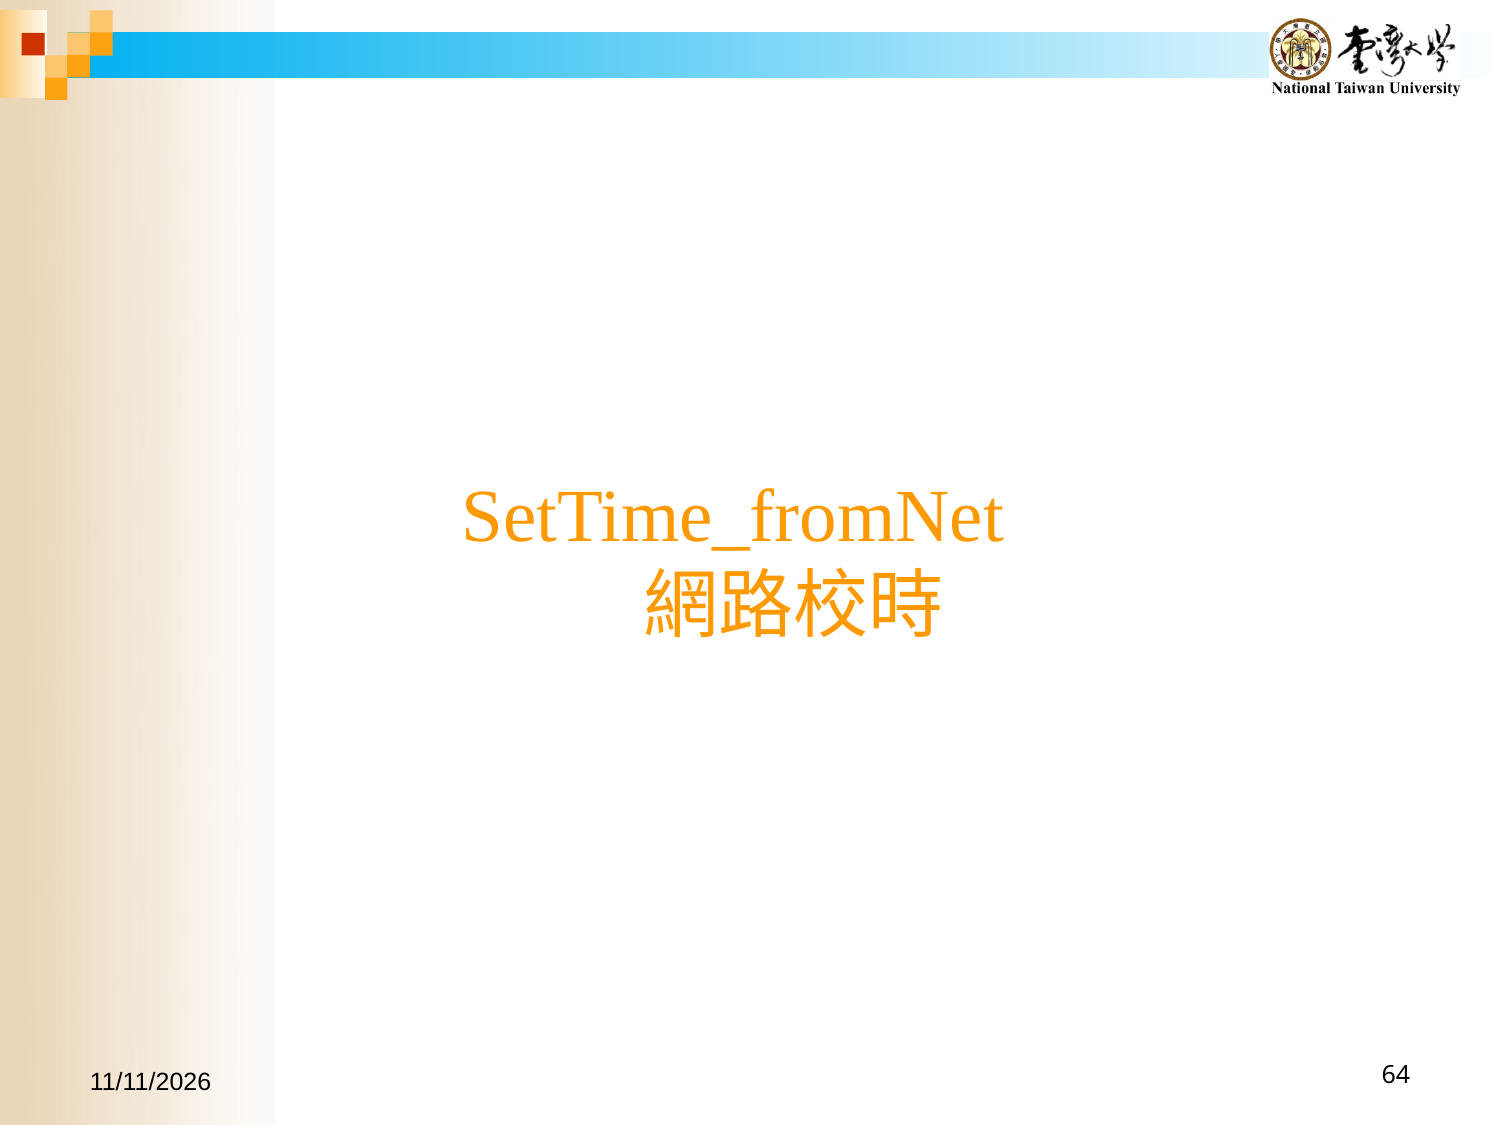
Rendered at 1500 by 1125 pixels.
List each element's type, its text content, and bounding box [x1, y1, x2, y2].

text_box 2016/12/6 [75, 1024, 425, 1103]
title SetTime_fromNet 網路校時 [214, 444, 1252, 670]
text_box 64 [1074, 1024, 1425, 1100]
picture [1269, 18, 1463, 98]
